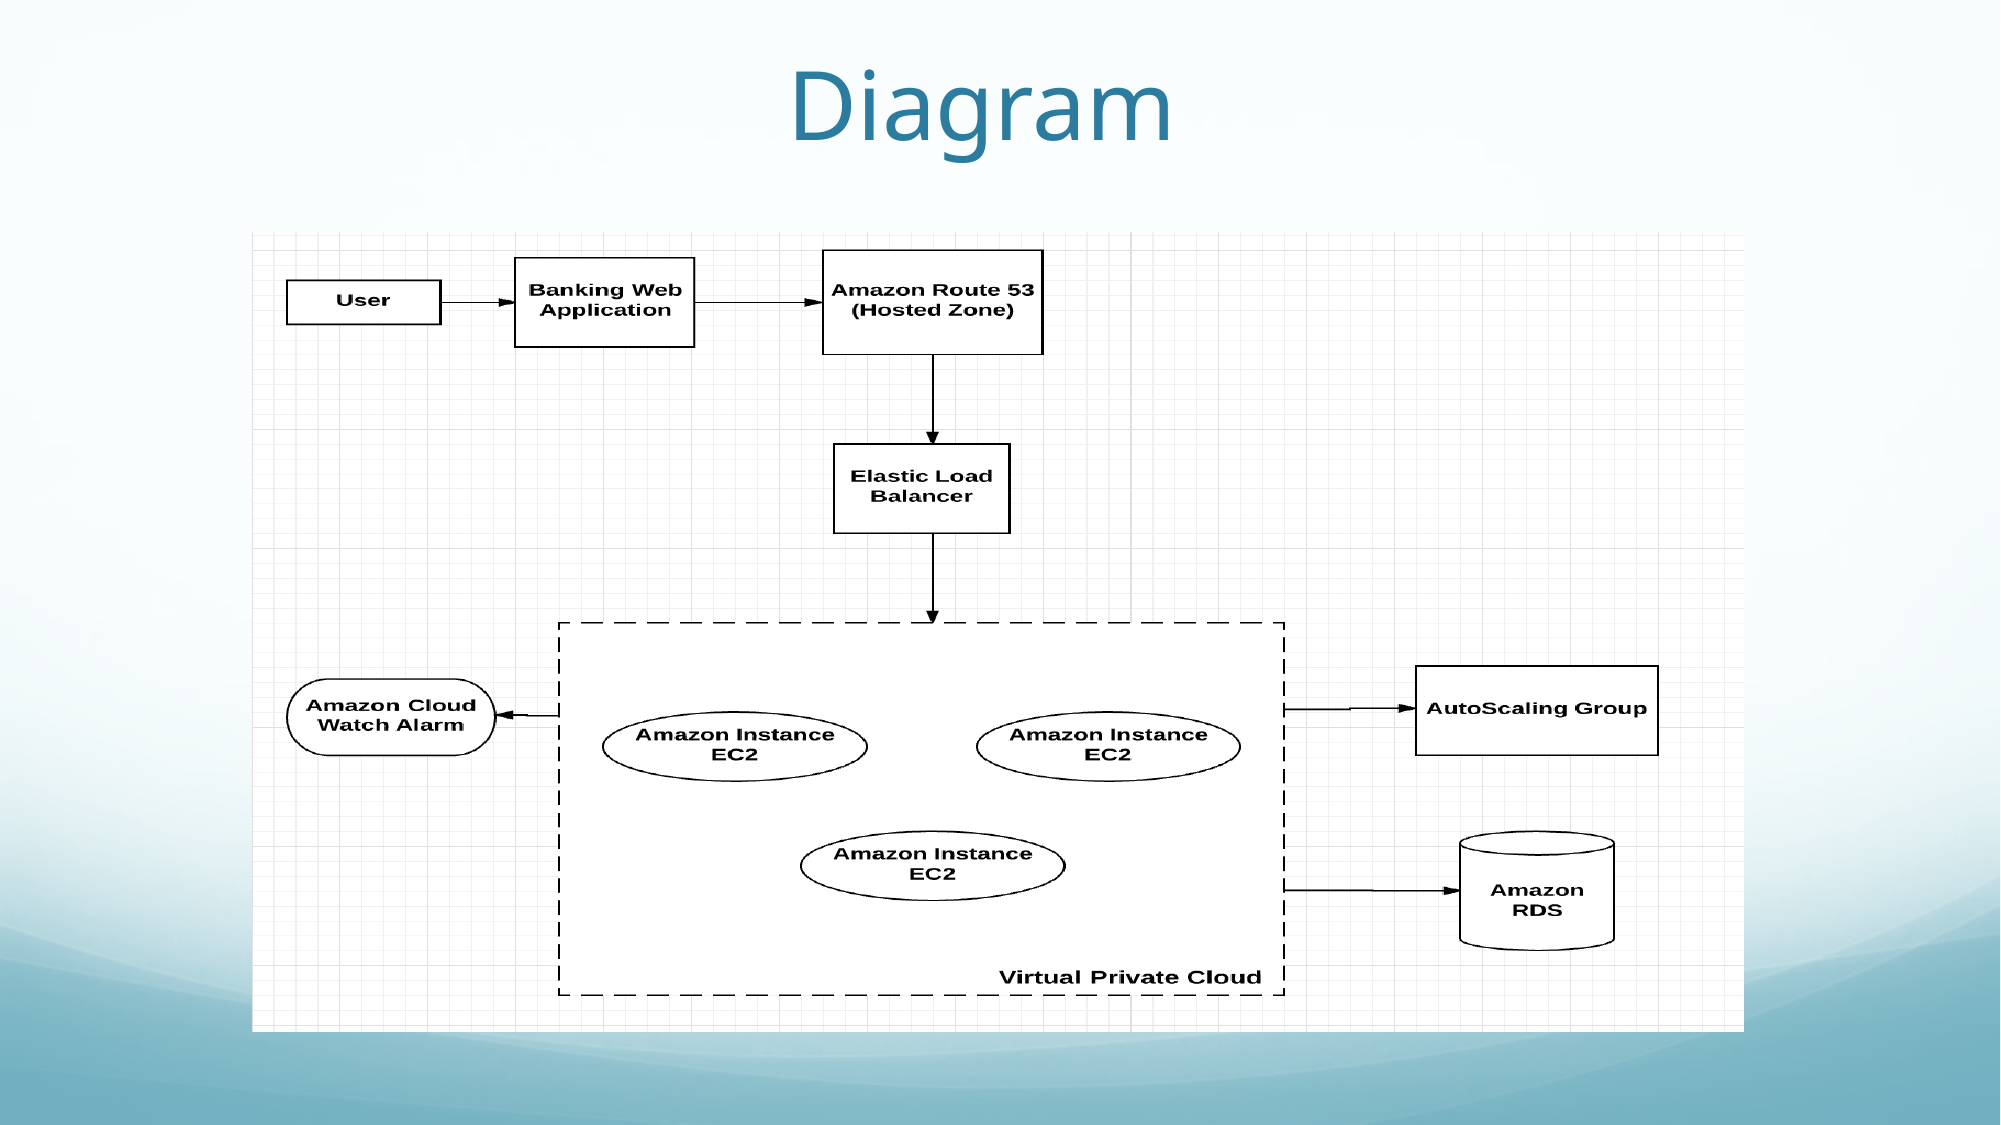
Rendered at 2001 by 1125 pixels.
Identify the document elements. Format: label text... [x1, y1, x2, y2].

title Diagram [102, 58, 1862, 168]
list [252, 232, 1745, 1033]
